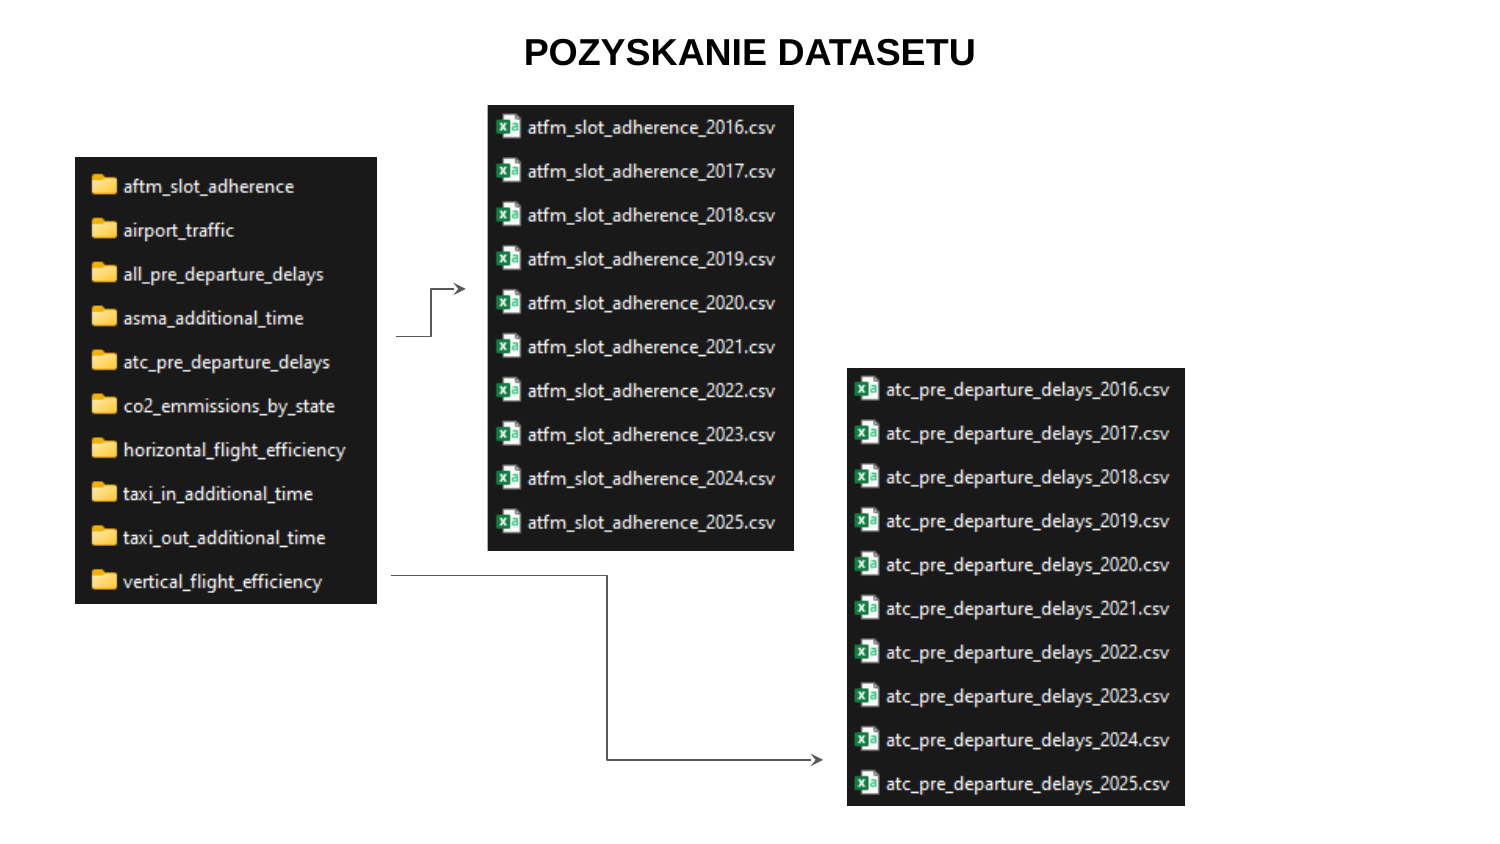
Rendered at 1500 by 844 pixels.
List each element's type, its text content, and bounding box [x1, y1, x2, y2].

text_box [395, 288, 466, 337]
picture [846, 367, 1185, 806]
picture [74, 157, 377, 604]
picture [487, 104, 795, 551]
text_box POZYSKANIE DATASETU [0, 12, 1500, 88]
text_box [390, 575, 824, 761]
